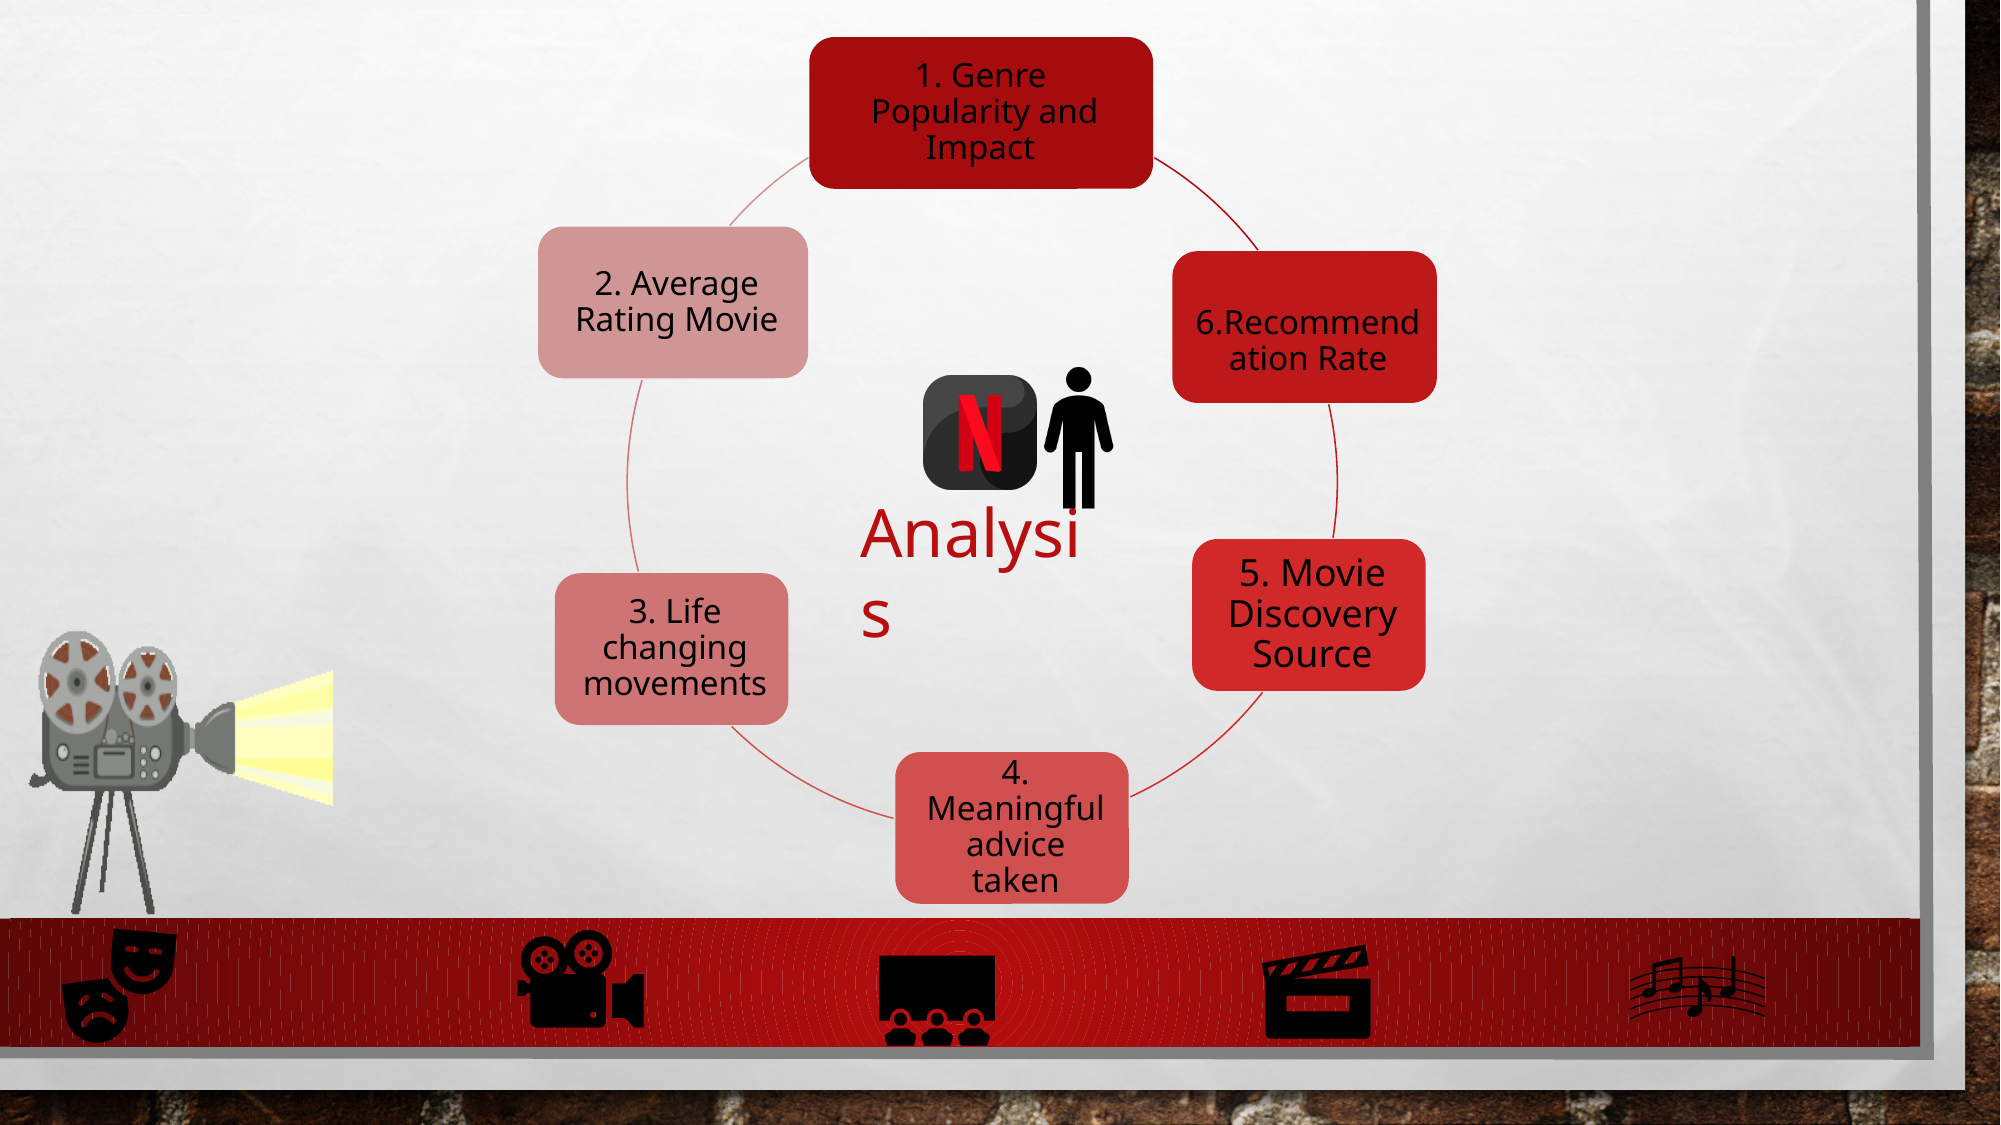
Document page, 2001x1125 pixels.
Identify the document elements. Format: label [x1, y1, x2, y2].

picture [873, 937, 1001, 1064]
text_box [94, 36, 1866, 905]
picture [1622, 912, 1773, 1064]
picture [0, 0, 2000, 1125]
picture [1253, 928, 1379, 1055]
picture [12, 562, 334, 1054]
picture [505, 905, 656, 1054]
